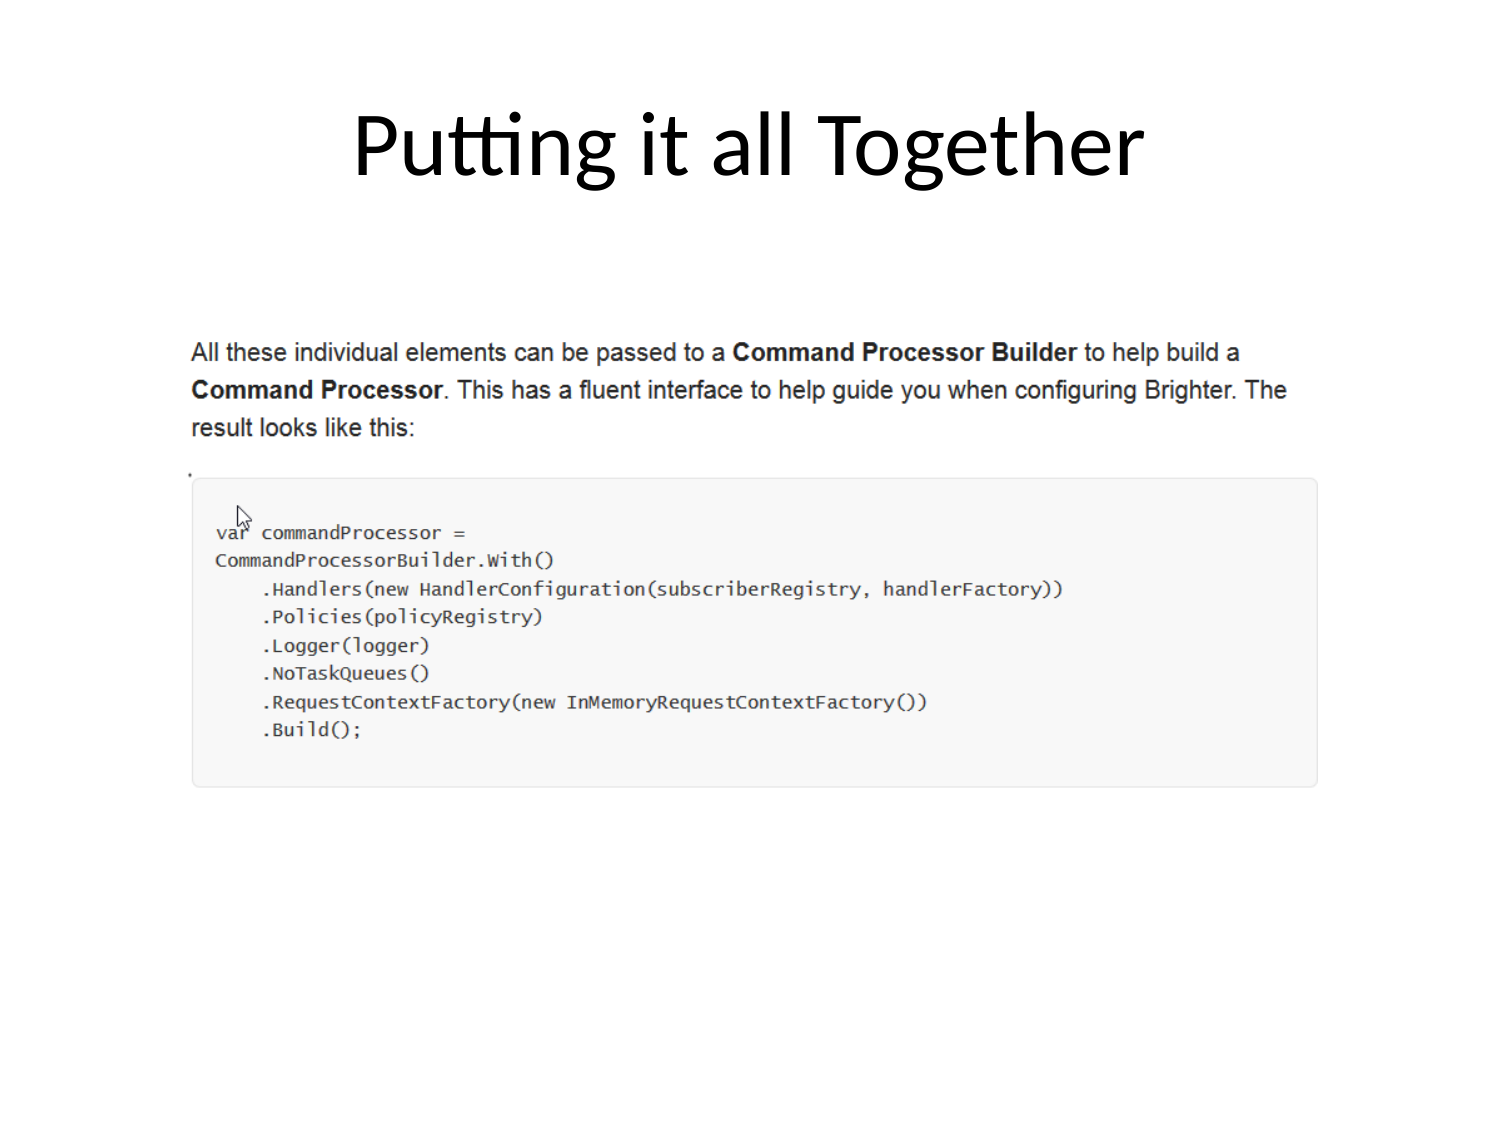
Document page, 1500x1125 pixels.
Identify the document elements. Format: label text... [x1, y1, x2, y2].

picture [182, 336, 1318, 789]
title Putting it all Together [75, 45, 1425, 233]
